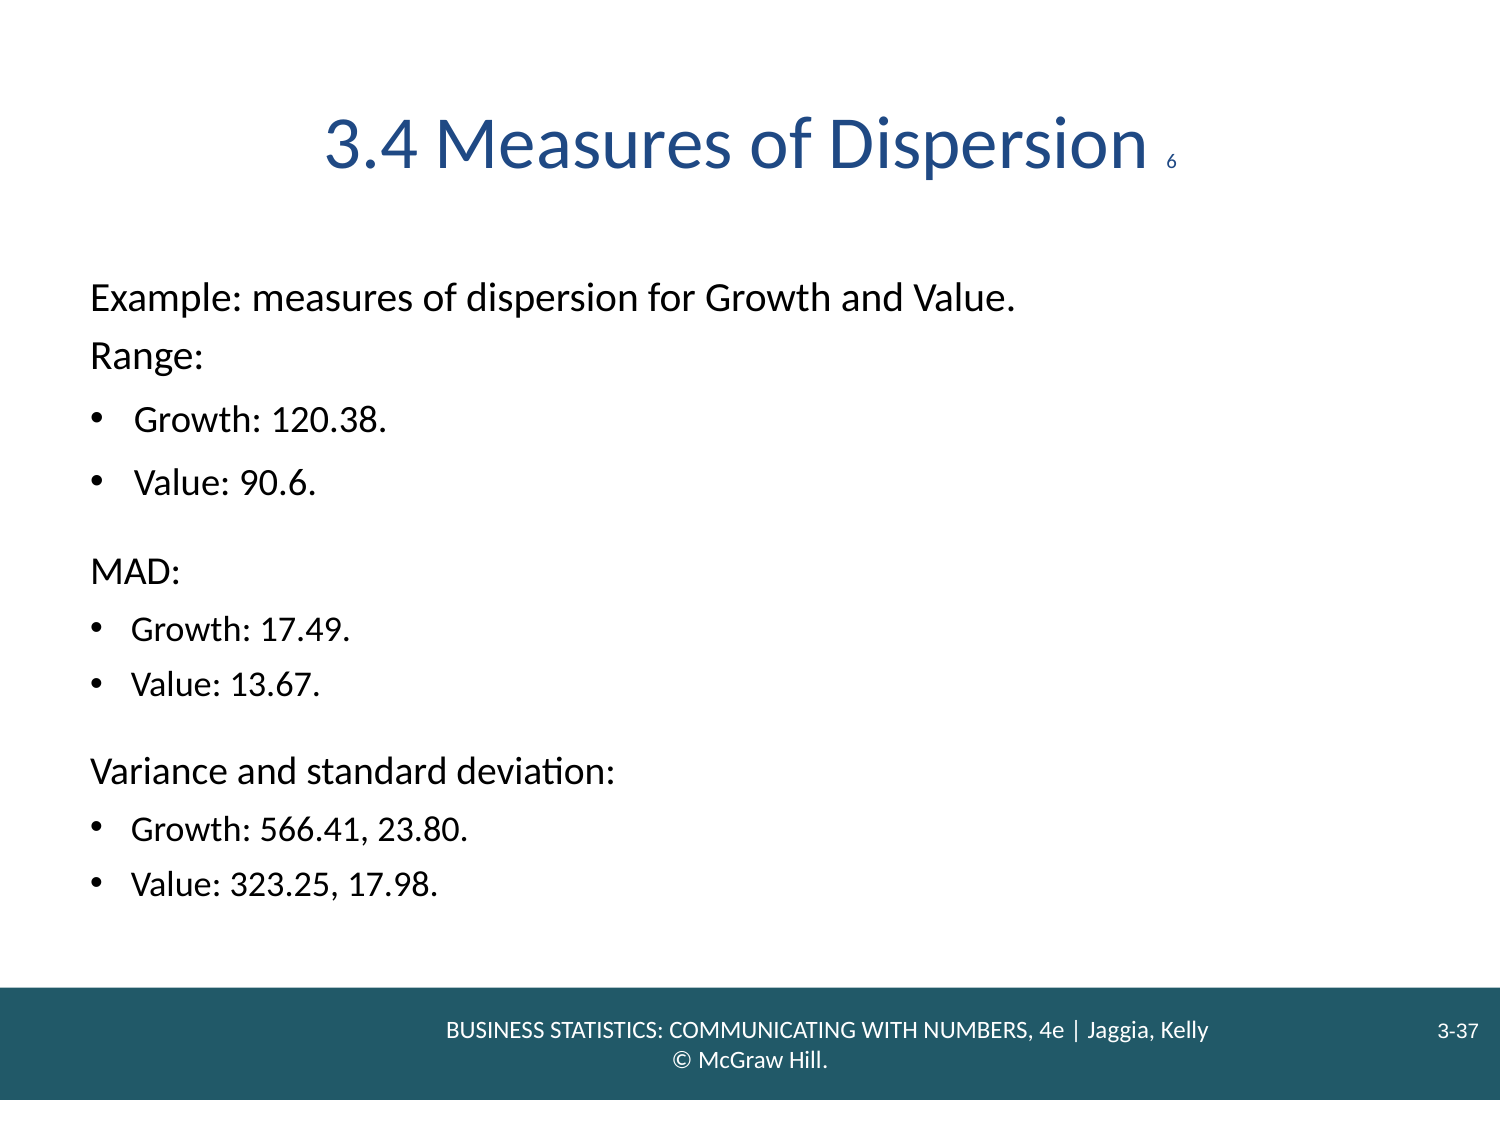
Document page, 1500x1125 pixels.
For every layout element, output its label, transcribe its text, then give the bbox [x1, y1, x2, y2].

title 3.4 Measures of Dispersion 6 [75, 45, 1425, 233]
list Variance and standard deviation: Growth: 566.41, 23.80. Value: 323.25, 17.98. [75, 737, 1425, 913]
list MAD: Growth: 17.49. Value: 13.67. [75, 537, 1425, 713]
list Example: measures of dispersion for Growth and Value. Range: Growth: 120.38. Value: 90.6. [75, 262, 1425, 513]
